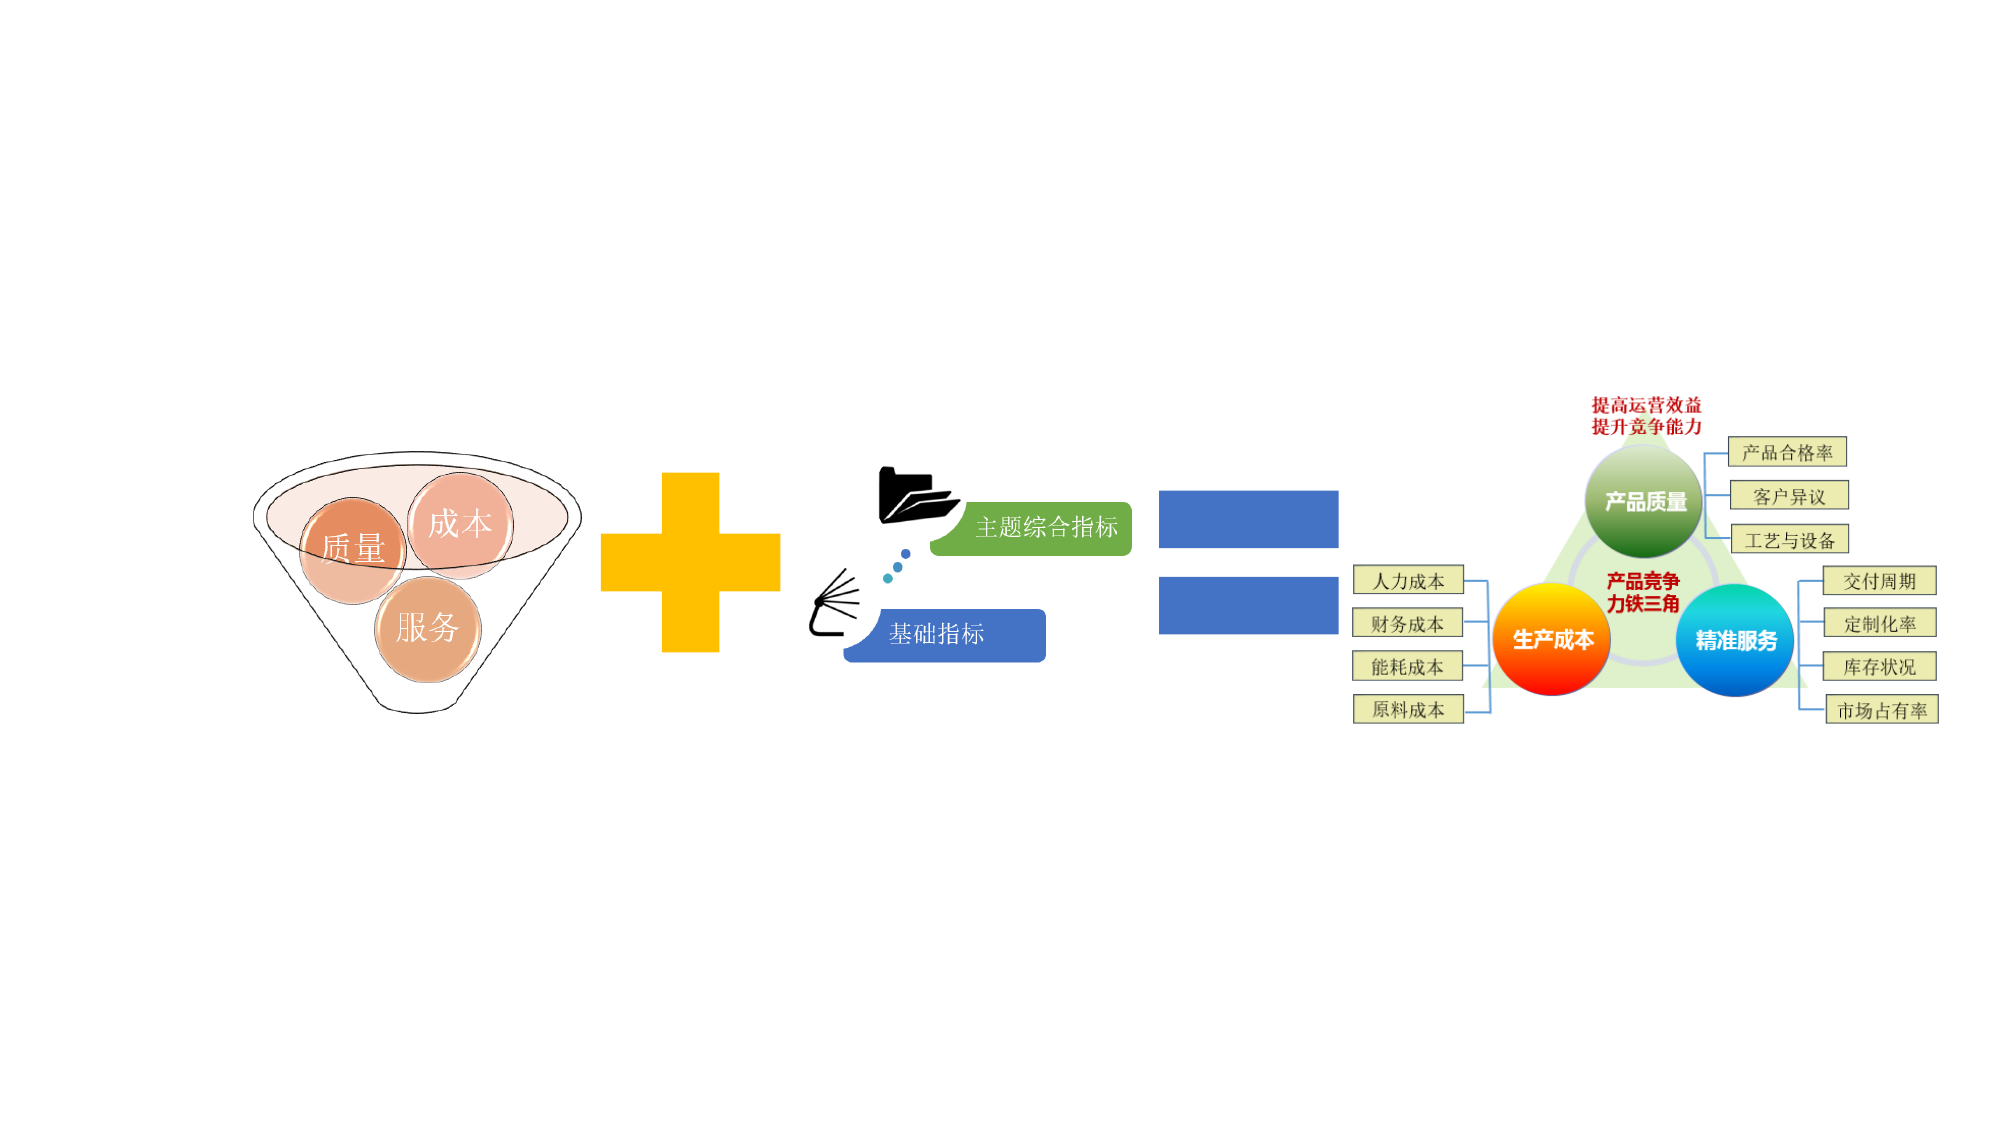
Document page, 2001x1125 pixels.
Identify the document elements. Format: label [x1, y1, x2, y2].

text_box [333, 117, 1667, 1007]
picture [1344, 381, 1949, 744]
picture [246, 448, 590, 718]
picture [800, 456, 1134, 669]
